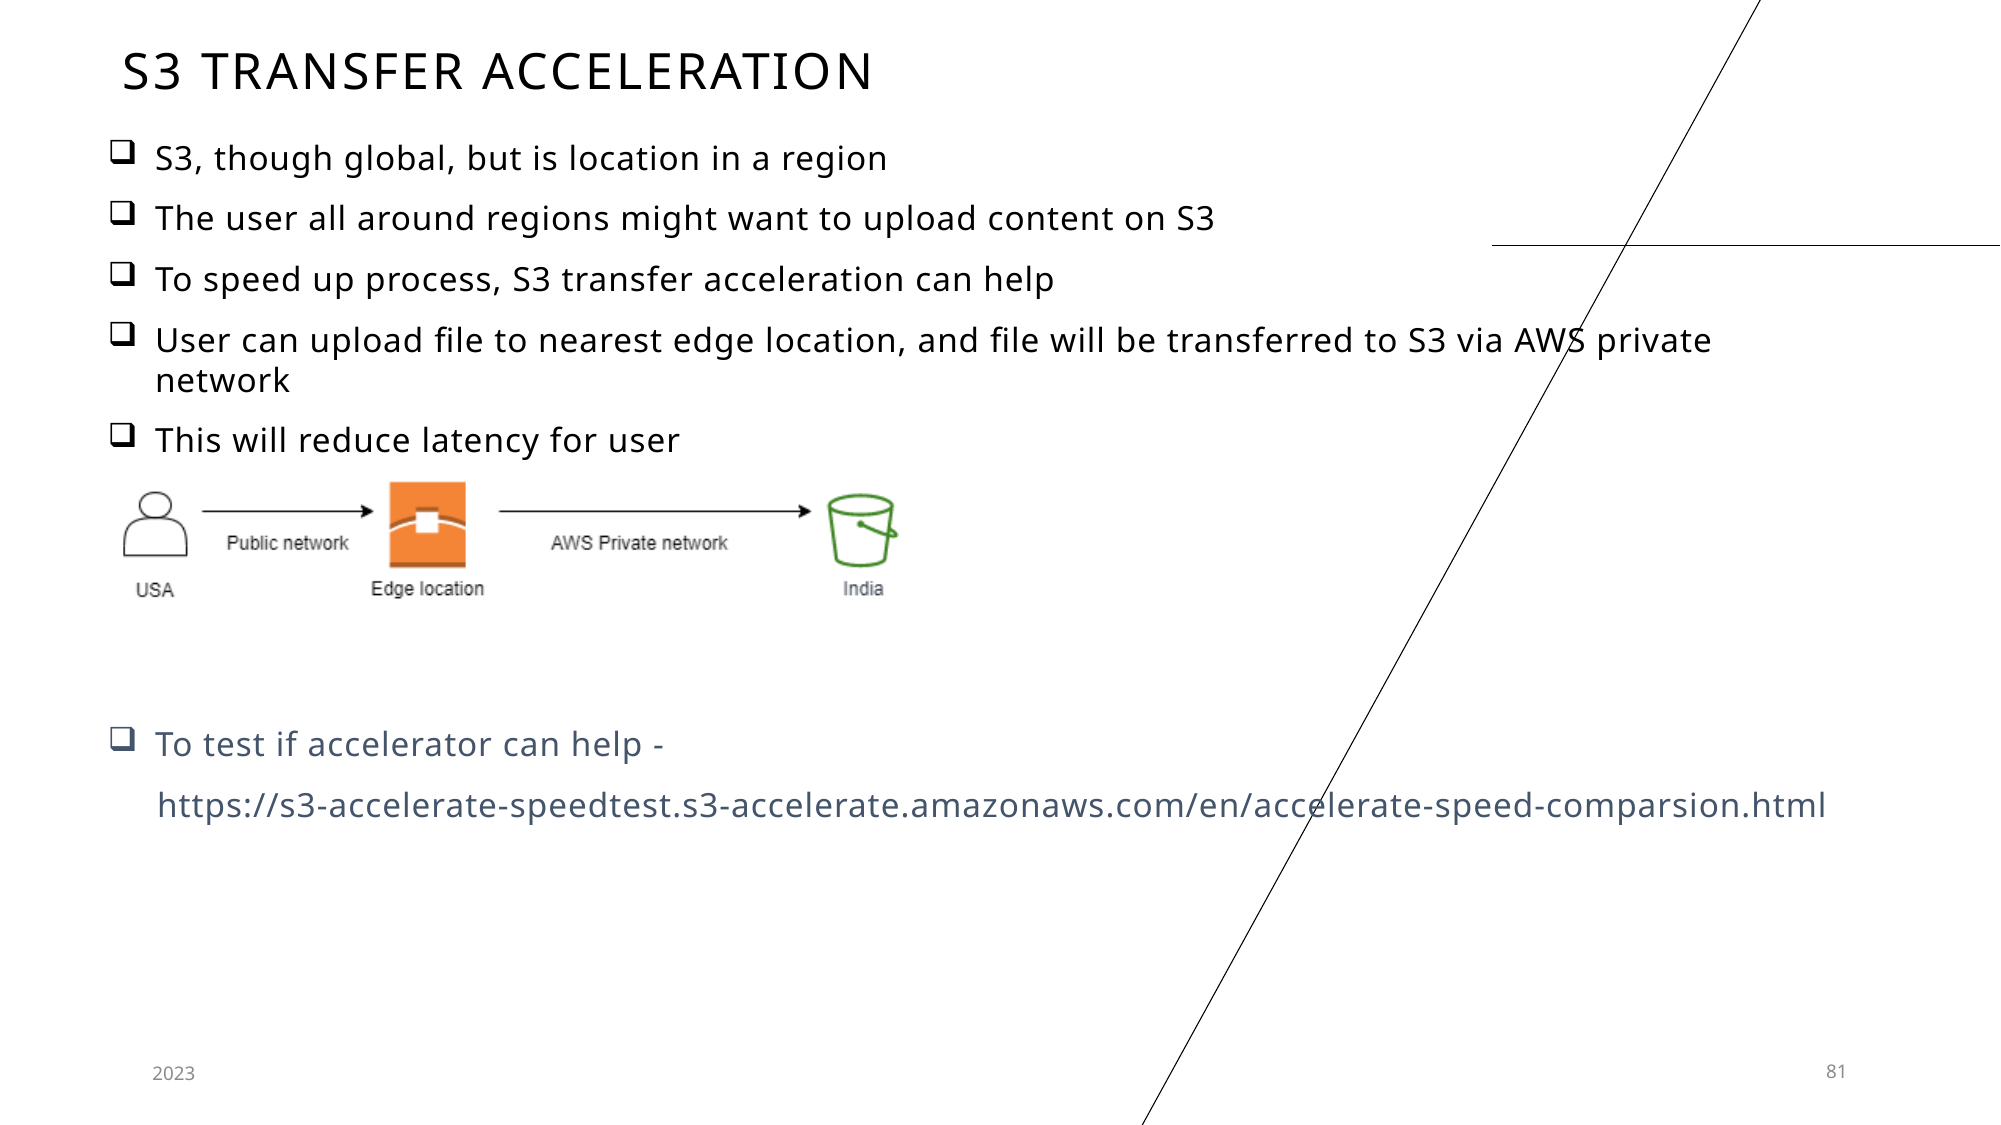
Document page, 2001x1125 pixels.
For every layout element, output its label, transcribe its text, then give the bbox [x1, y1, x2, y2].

slide_number 81 [1412, 1042, 1863, 1103]
picture [107, 481, 899, 616]
list S3, though global, but is location in a region The user all around regions might want to upload content on S3 To speed up process, S3 transfer acceleration can help User can upload file to nearest edge location, and file will be transferred to S3 via AWS private network This will reduce latency for user To test if accelerator can help - https://s3-accelerate-speedtest.s3-accelerate.amazonaws.com/en/accelerate-speed-comparsion.html [93, 129, 1848, 1102]
title S3 transfer acceleration [108, 23, 1445, 108]
